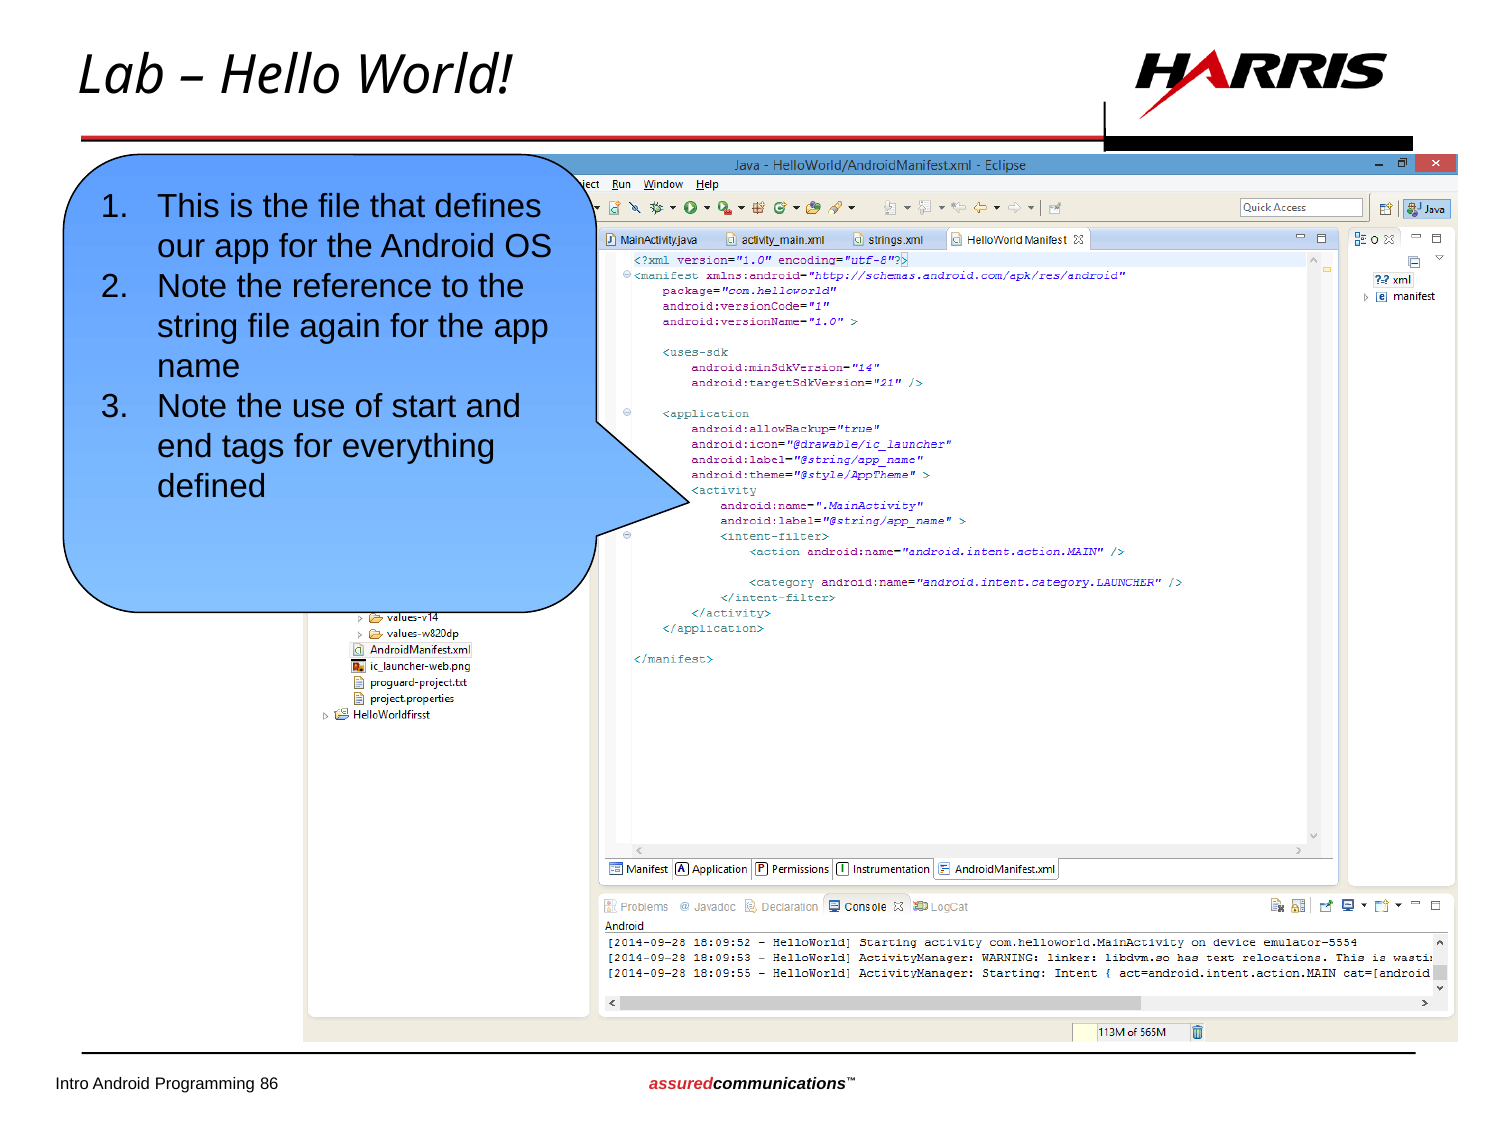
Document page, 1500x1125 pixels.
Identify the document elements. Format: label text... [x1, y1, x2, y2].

picture [1135, 49, 1387, 119]
picture [303, 154, 1459, 1043]
text_box This is the file that defines our app for the Android OS Note the reference to the string file again for the app name Note the use of start and end tags for everything defined [63, 154, 301, 613]
title Lab – Hello World! [62, 27, 951, 117]
